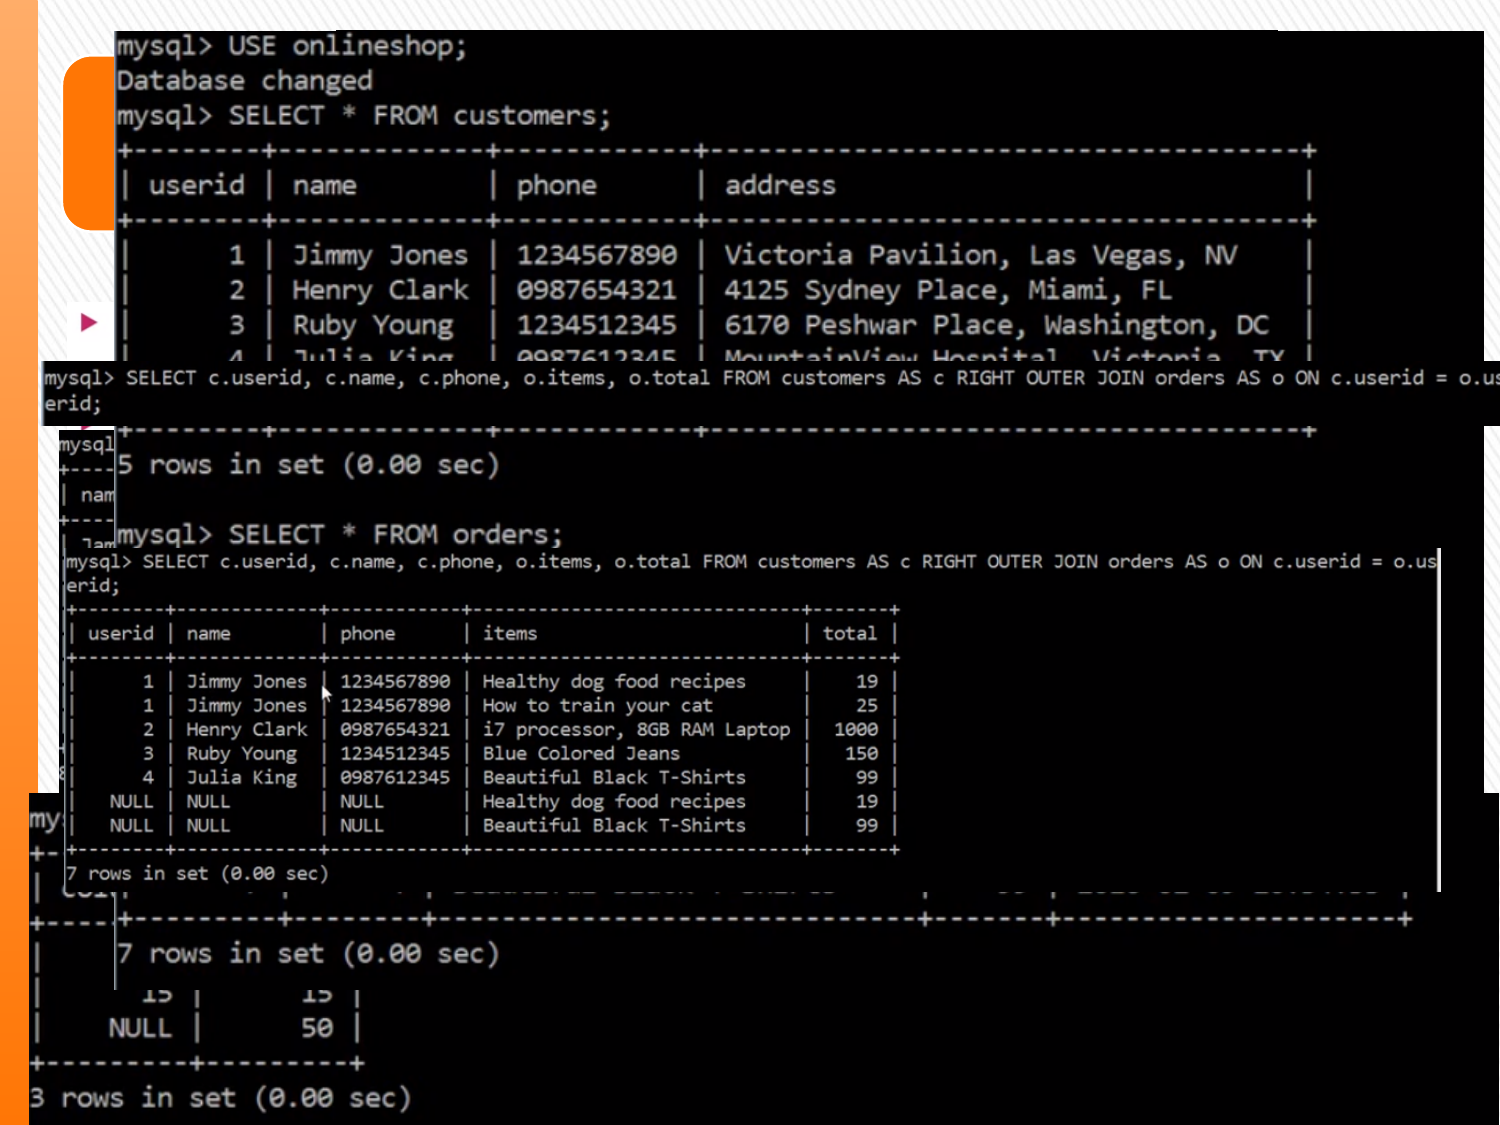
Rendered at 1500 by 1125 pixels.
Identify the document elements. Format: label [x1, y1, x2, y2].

text_box [61, 55, 101, 232]
picture [29, 0, 1500, 1125]
